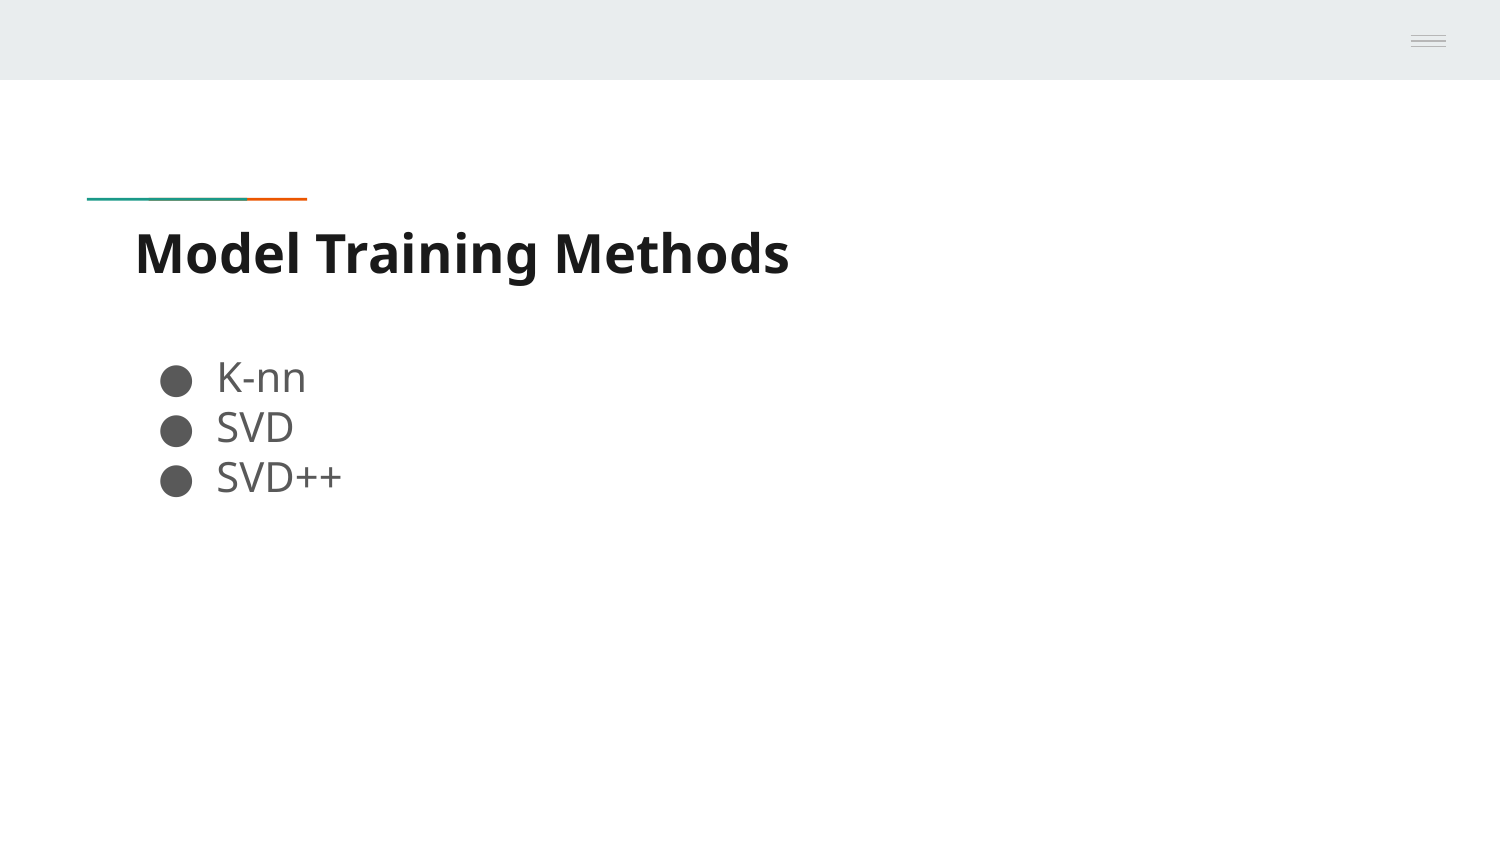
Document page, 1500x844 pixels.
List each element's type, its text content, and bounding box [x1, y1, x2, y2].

title Model Training Methods [119, 211, 1381, 300]
text_box K-nn SVD SVD++ [126, 336, 1103, 517]
